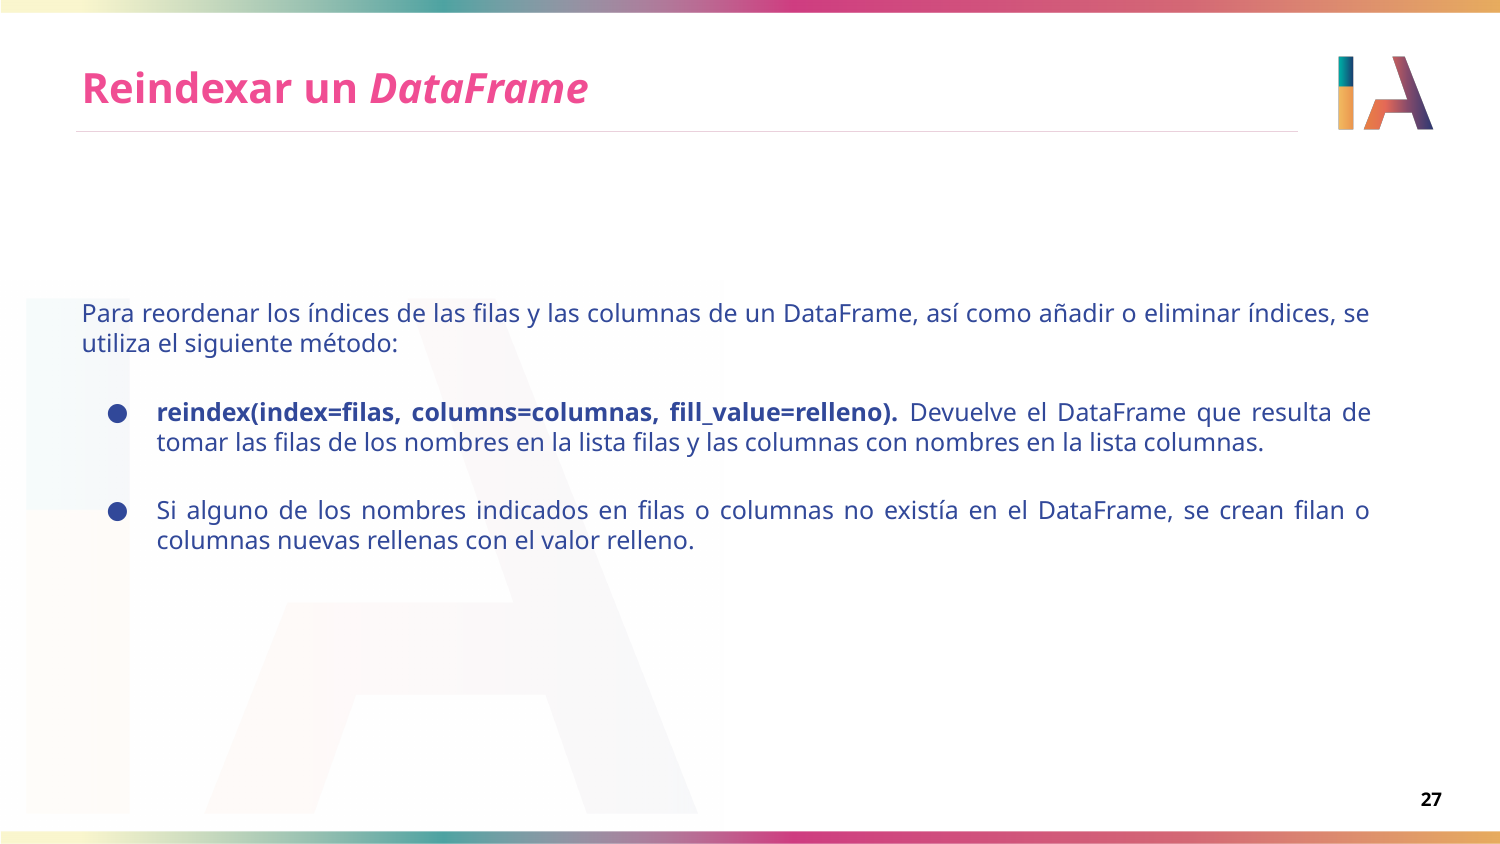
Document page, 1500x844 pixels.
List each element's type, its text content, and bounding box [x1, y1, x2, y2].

picture [1335, 54, 1437, 132]
picture [0, 280, 1500, 844]
text_box Para reordenar los índices de las filas y las columnas de un DataFrame, así como añadir o eliminar índices, se utiliza el siguiente método: reindex(index=filas, columns=columnas, fill_value=relleno). Devuelve el DataFrame que resulta de tomar las filas de los nombres en la lista filas y las columnas con nombres en la lista columnas. Si alguno de los nombres indicados en filas o columnas no existía en el DataFrame, se crean filan o columnas nuevas rellenas con el valor relleno. [76, 250, 1378, 670]
slide_number ‹#› [1414, 781, 1457, 829]
picture [0, 0, 1500, 13]
list Reindexar un DataFrame [76, 59, 1330, 116]
